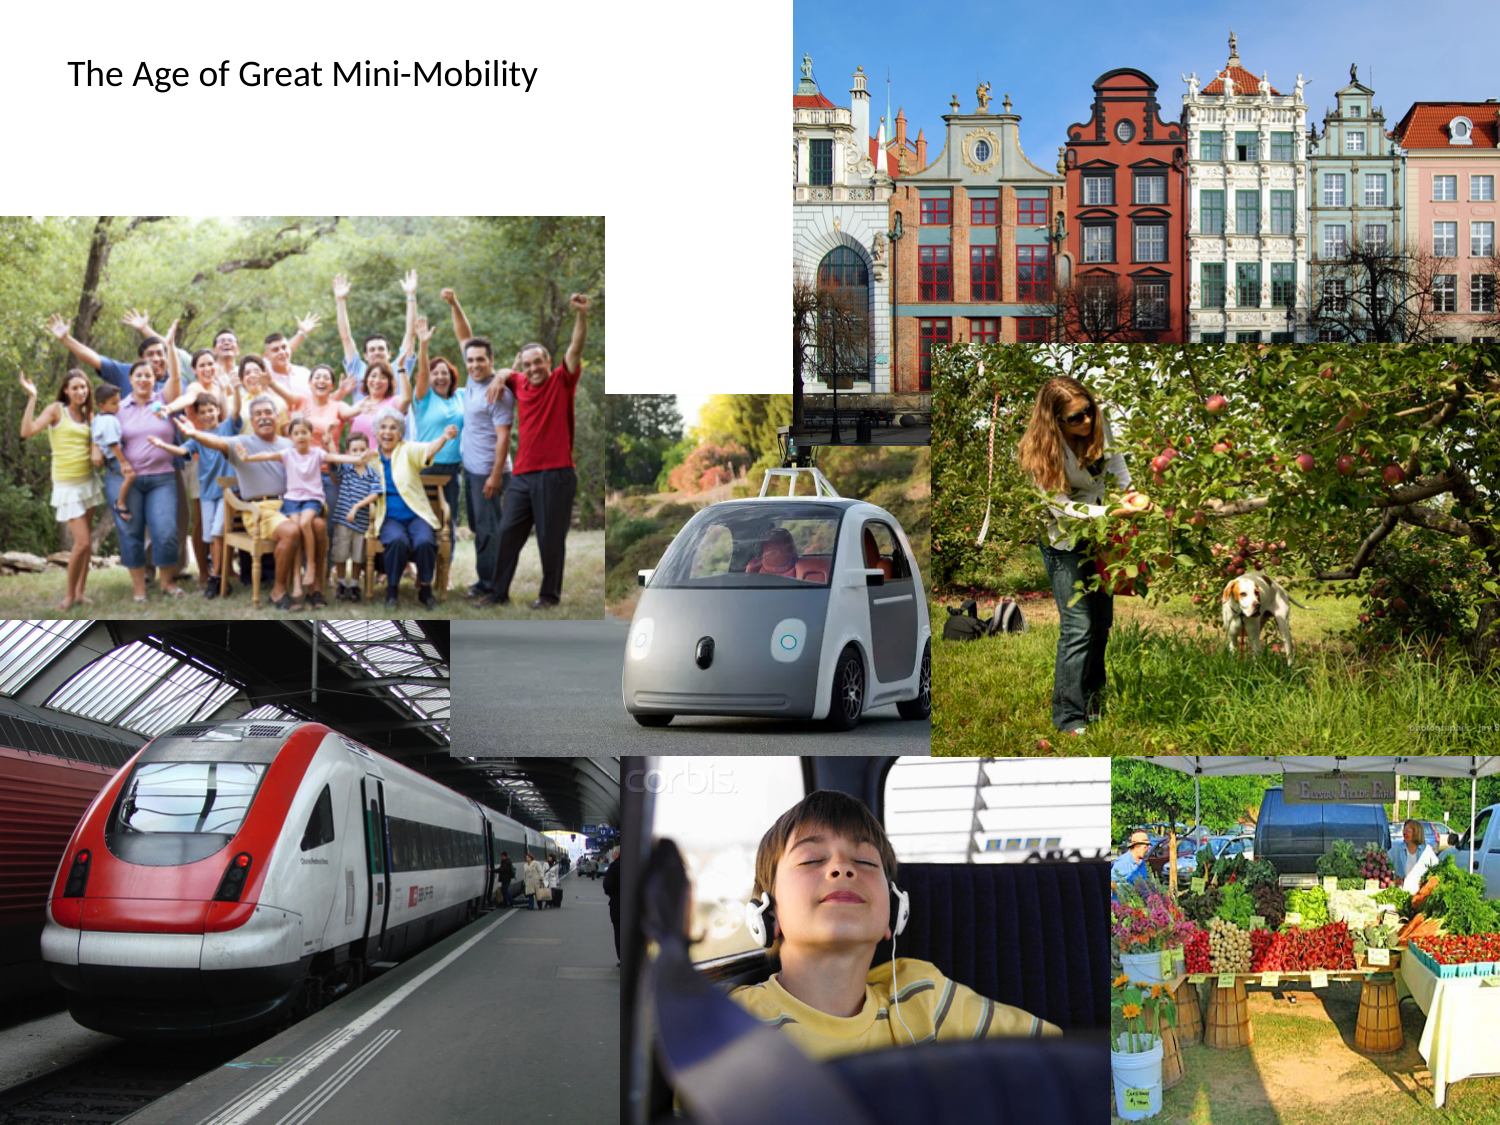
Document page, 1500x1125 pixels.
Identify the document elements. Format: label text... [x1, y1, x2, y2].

picture [0, 0, 1500, 1125]
text_box The Age of Great Mini-Mobility [52, 41, 788, 101]
